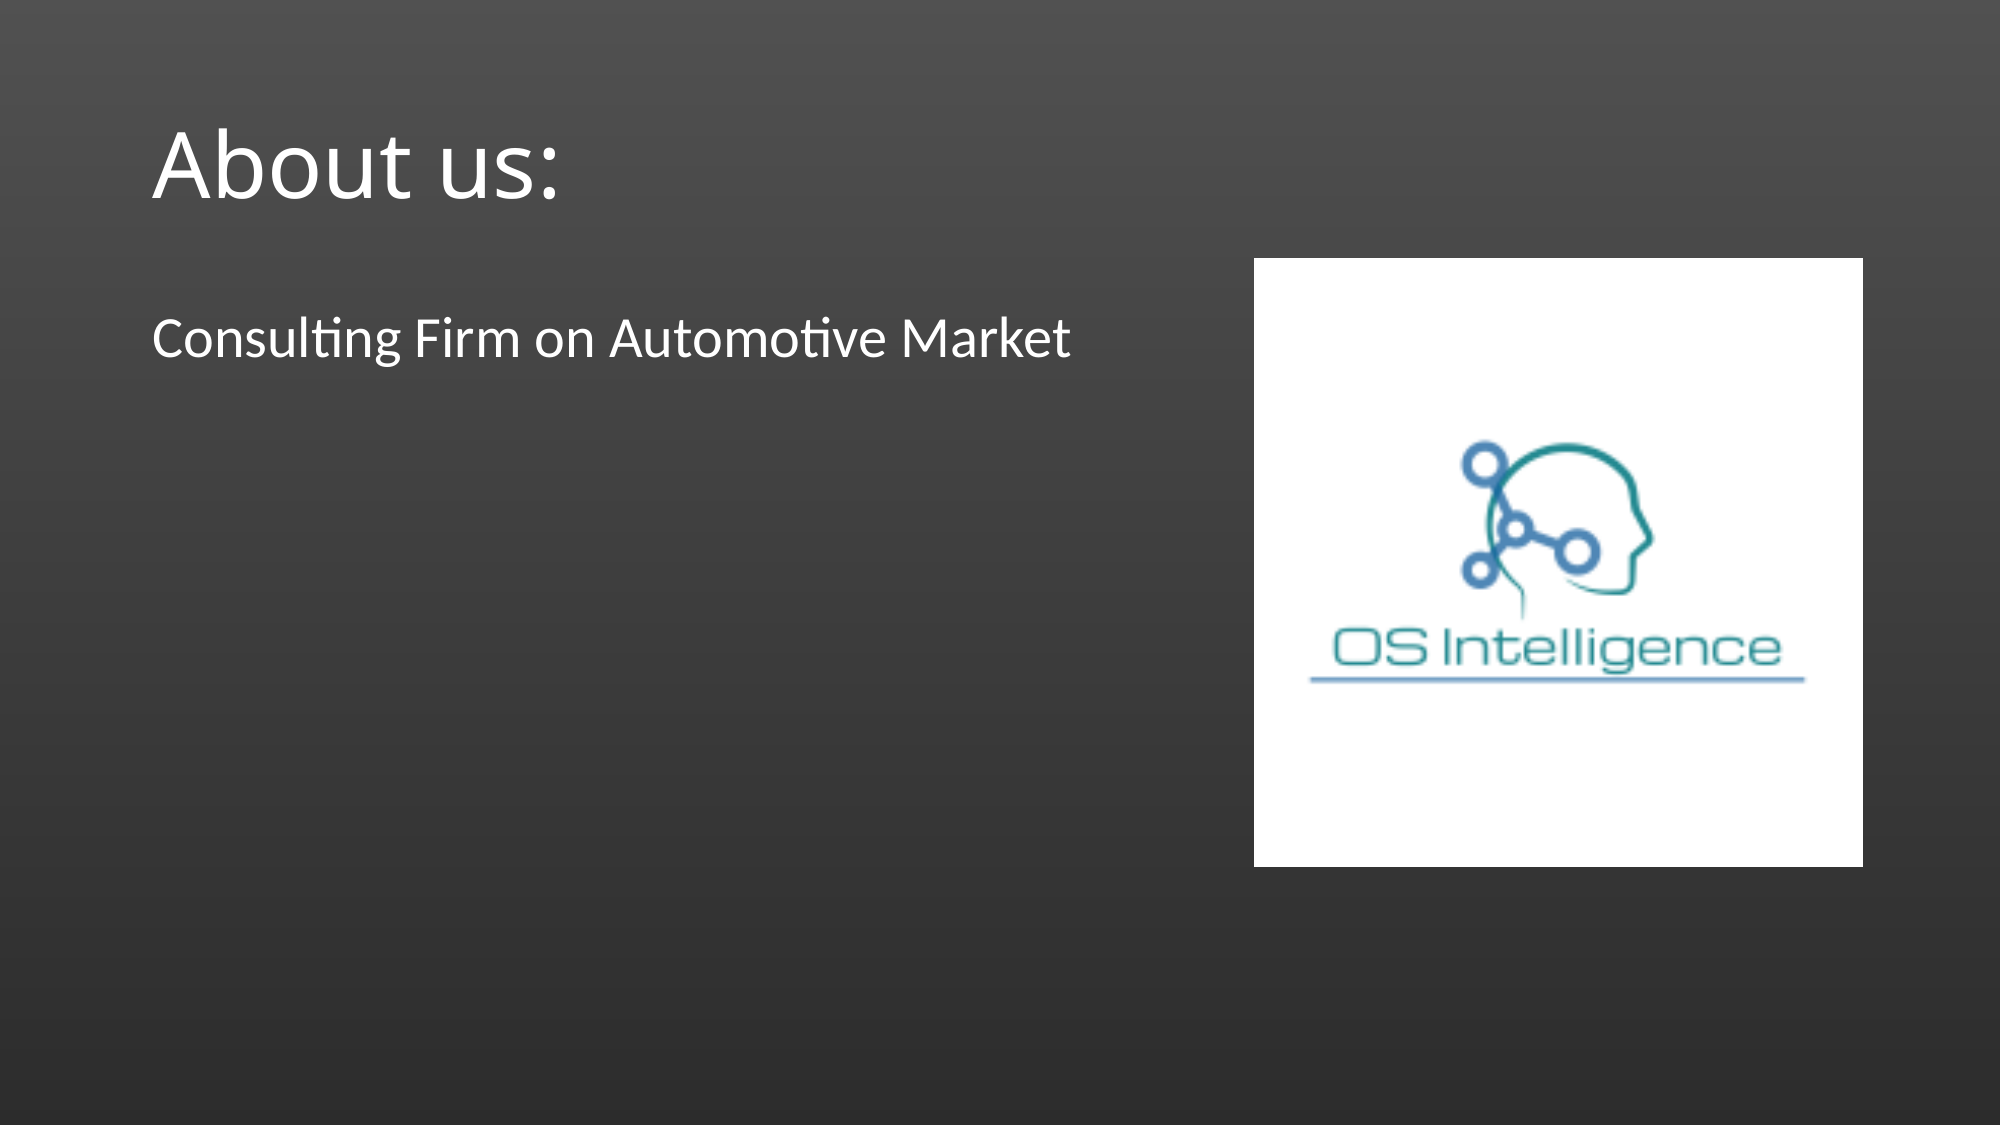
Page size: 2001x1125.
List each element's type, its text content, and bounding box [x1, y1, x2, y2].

title About us: [137, 59, 1863, 278]
list Consulting Firm on Automotive Market [137, 299, 1863, 1014]
picture [1254, 258, 1863, 867]
